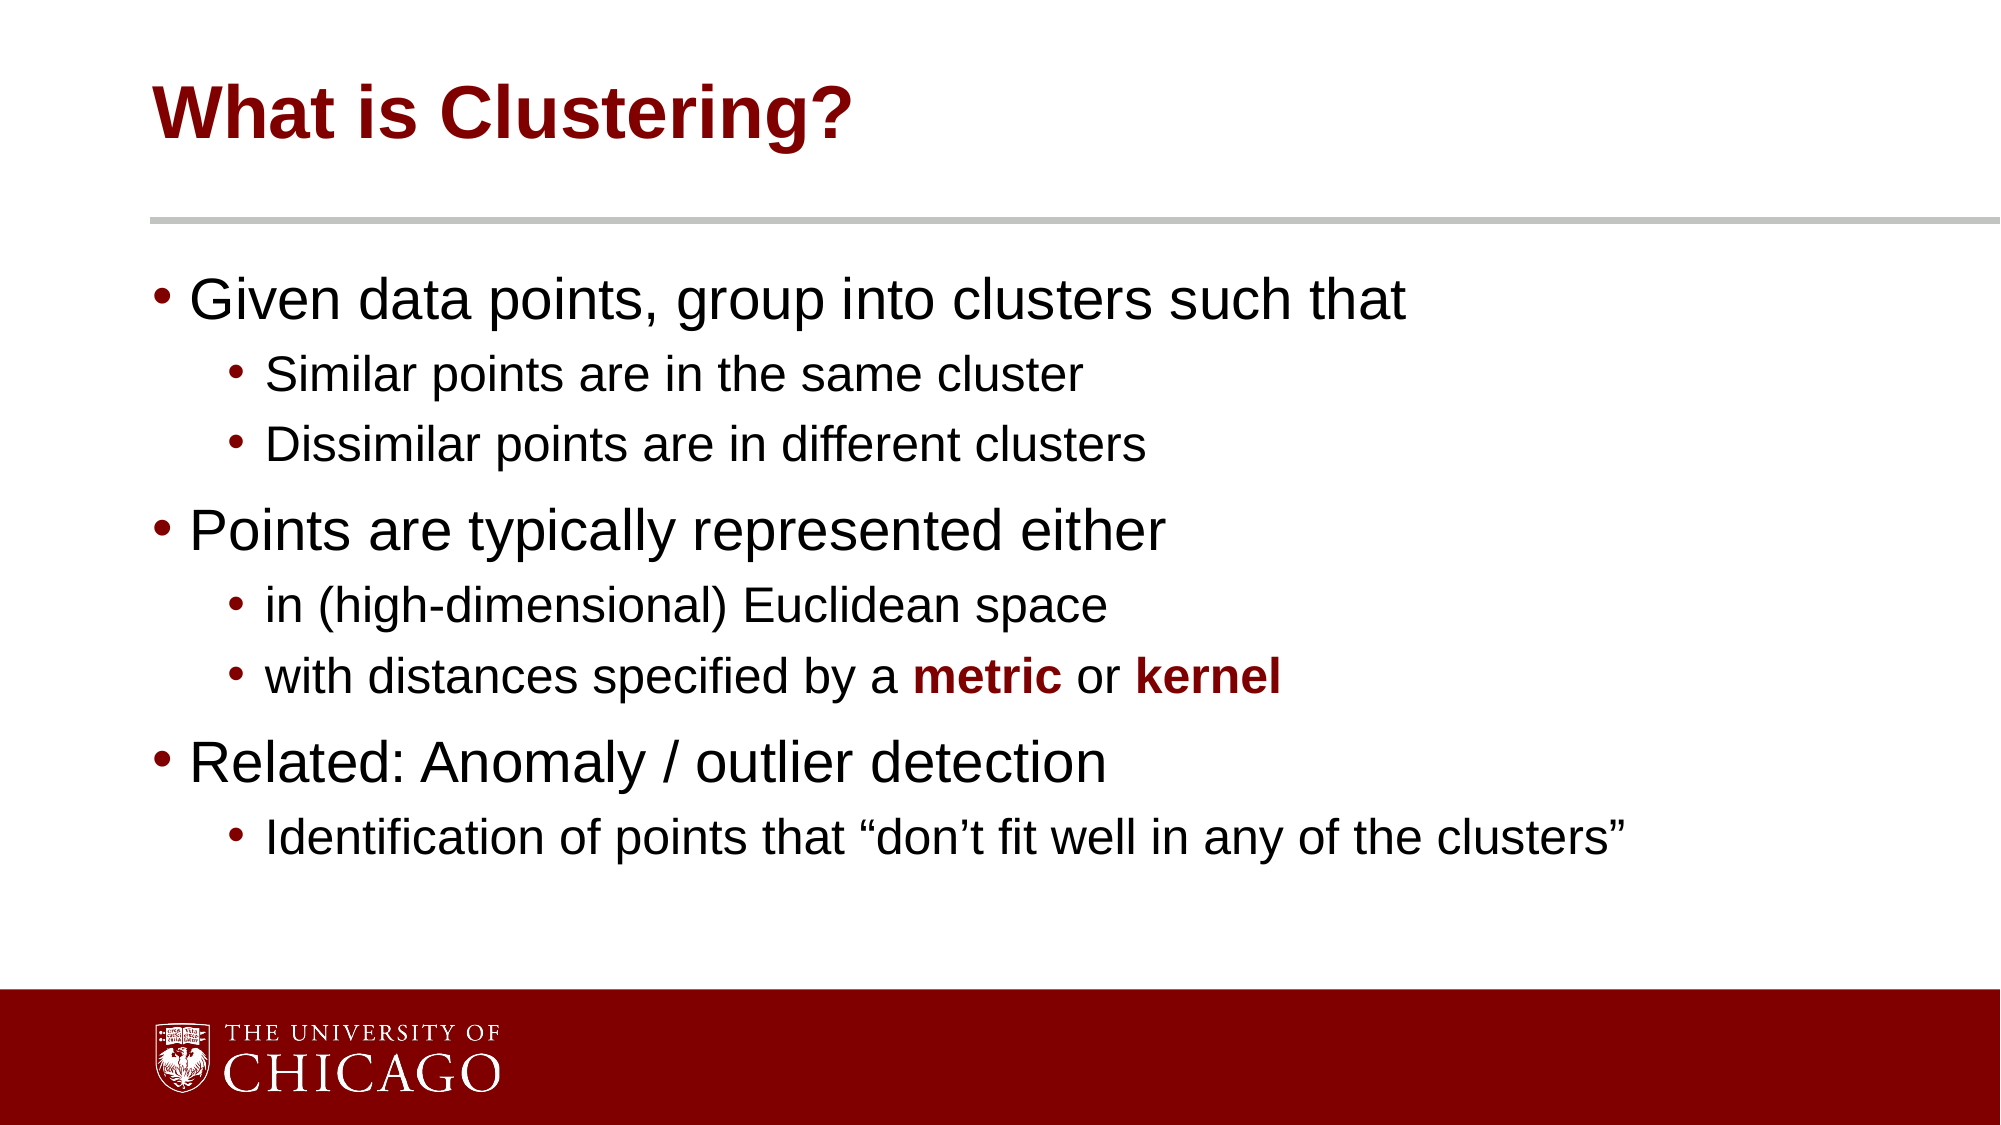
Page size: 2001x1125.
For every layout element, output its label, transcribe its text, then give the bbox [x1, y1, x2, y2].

list Given data points, group into clusters such that Similar points are in the same cluster Dissimilar points are in different clusters Points are typically represented either in (high-dimensional) Euclidean space with distances specified by a metric or kernel Related: Anomaly / outlier detection Identification of points that “don’t fit well in any of the clusters” [137, 253, 1863, 936]
title What is Clustering? [137, 0, 1863, 218]
